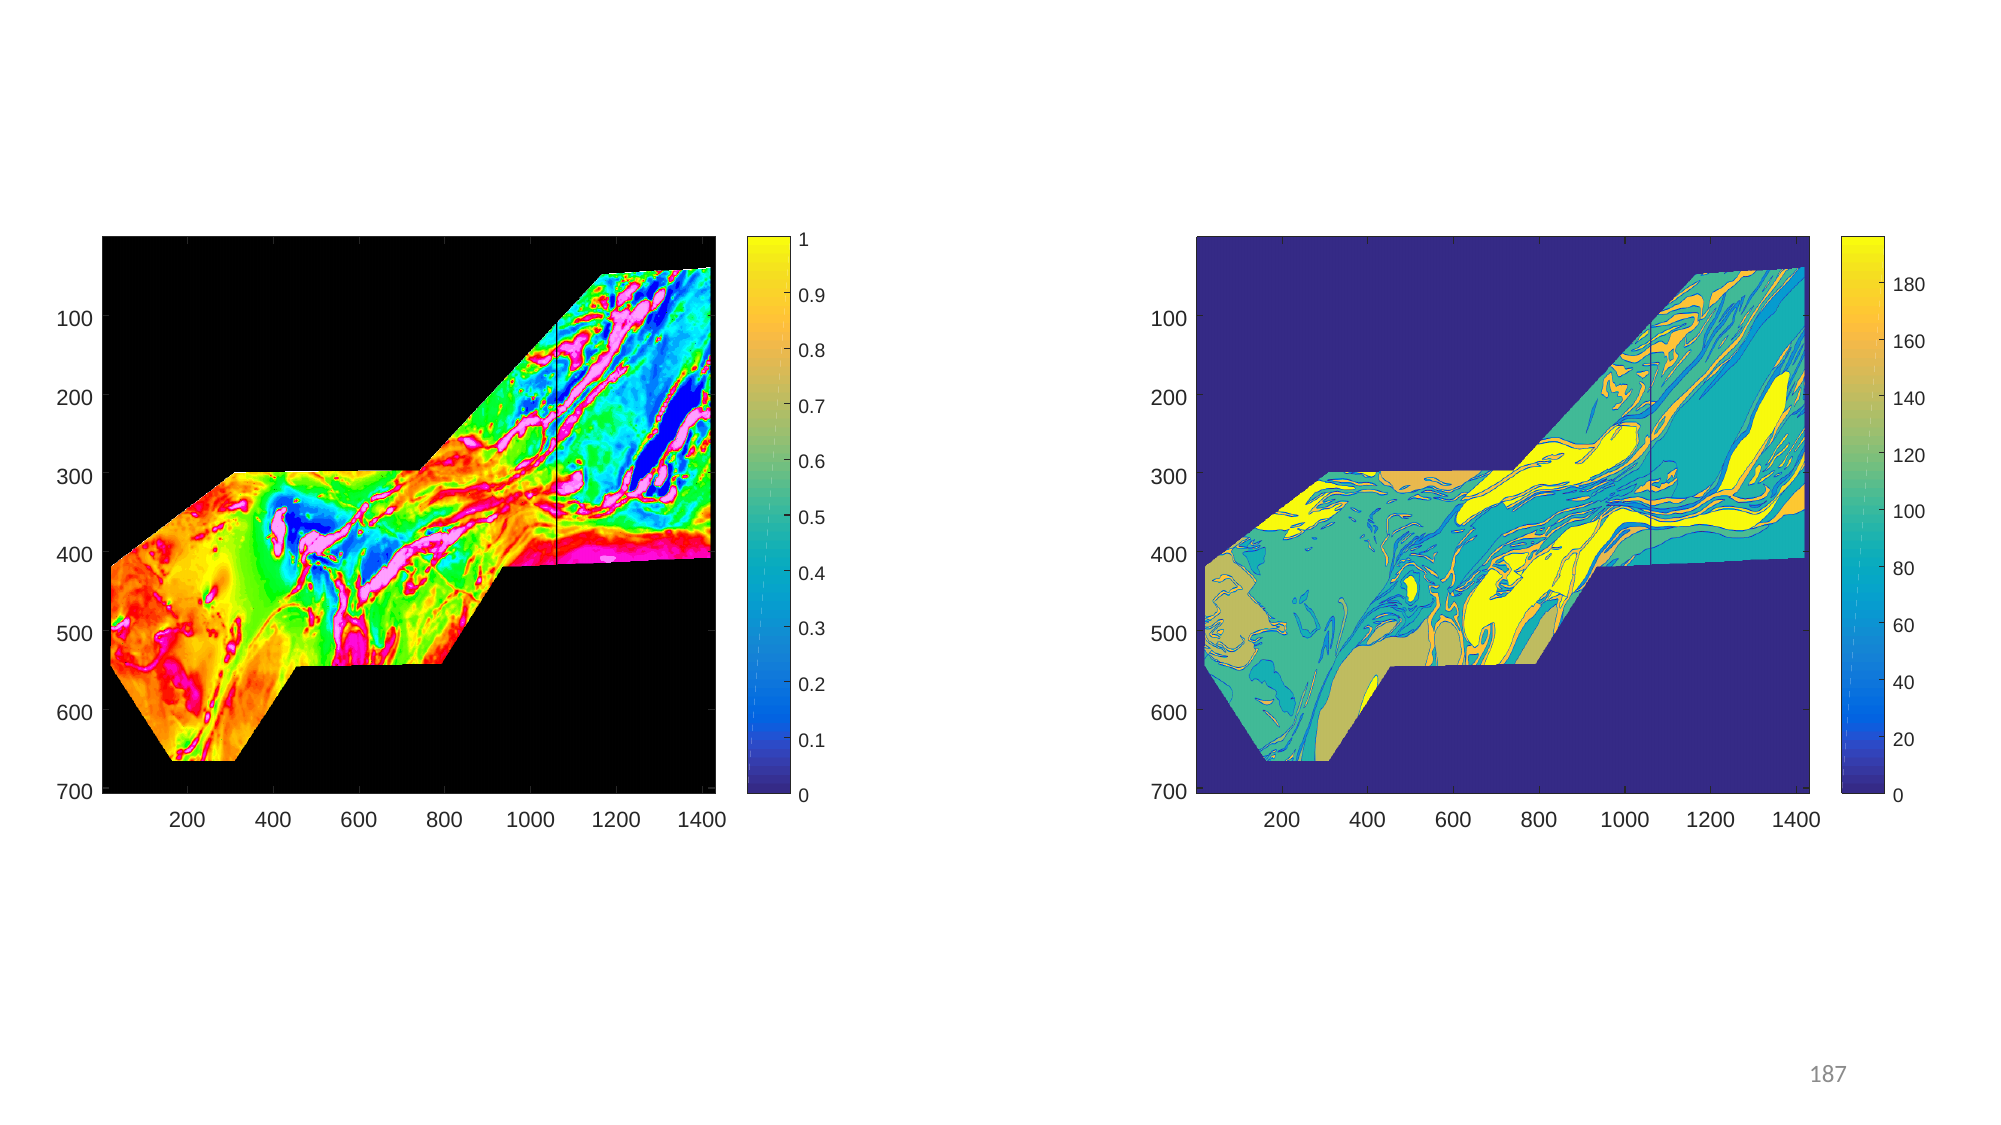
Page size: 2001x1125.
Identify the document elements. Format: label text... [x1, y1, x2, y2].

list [0, 186, 906, 868]
slide_number 187 [1412, 1042, 1863, 1103]
picture [1094, 186, 2000, 868]
